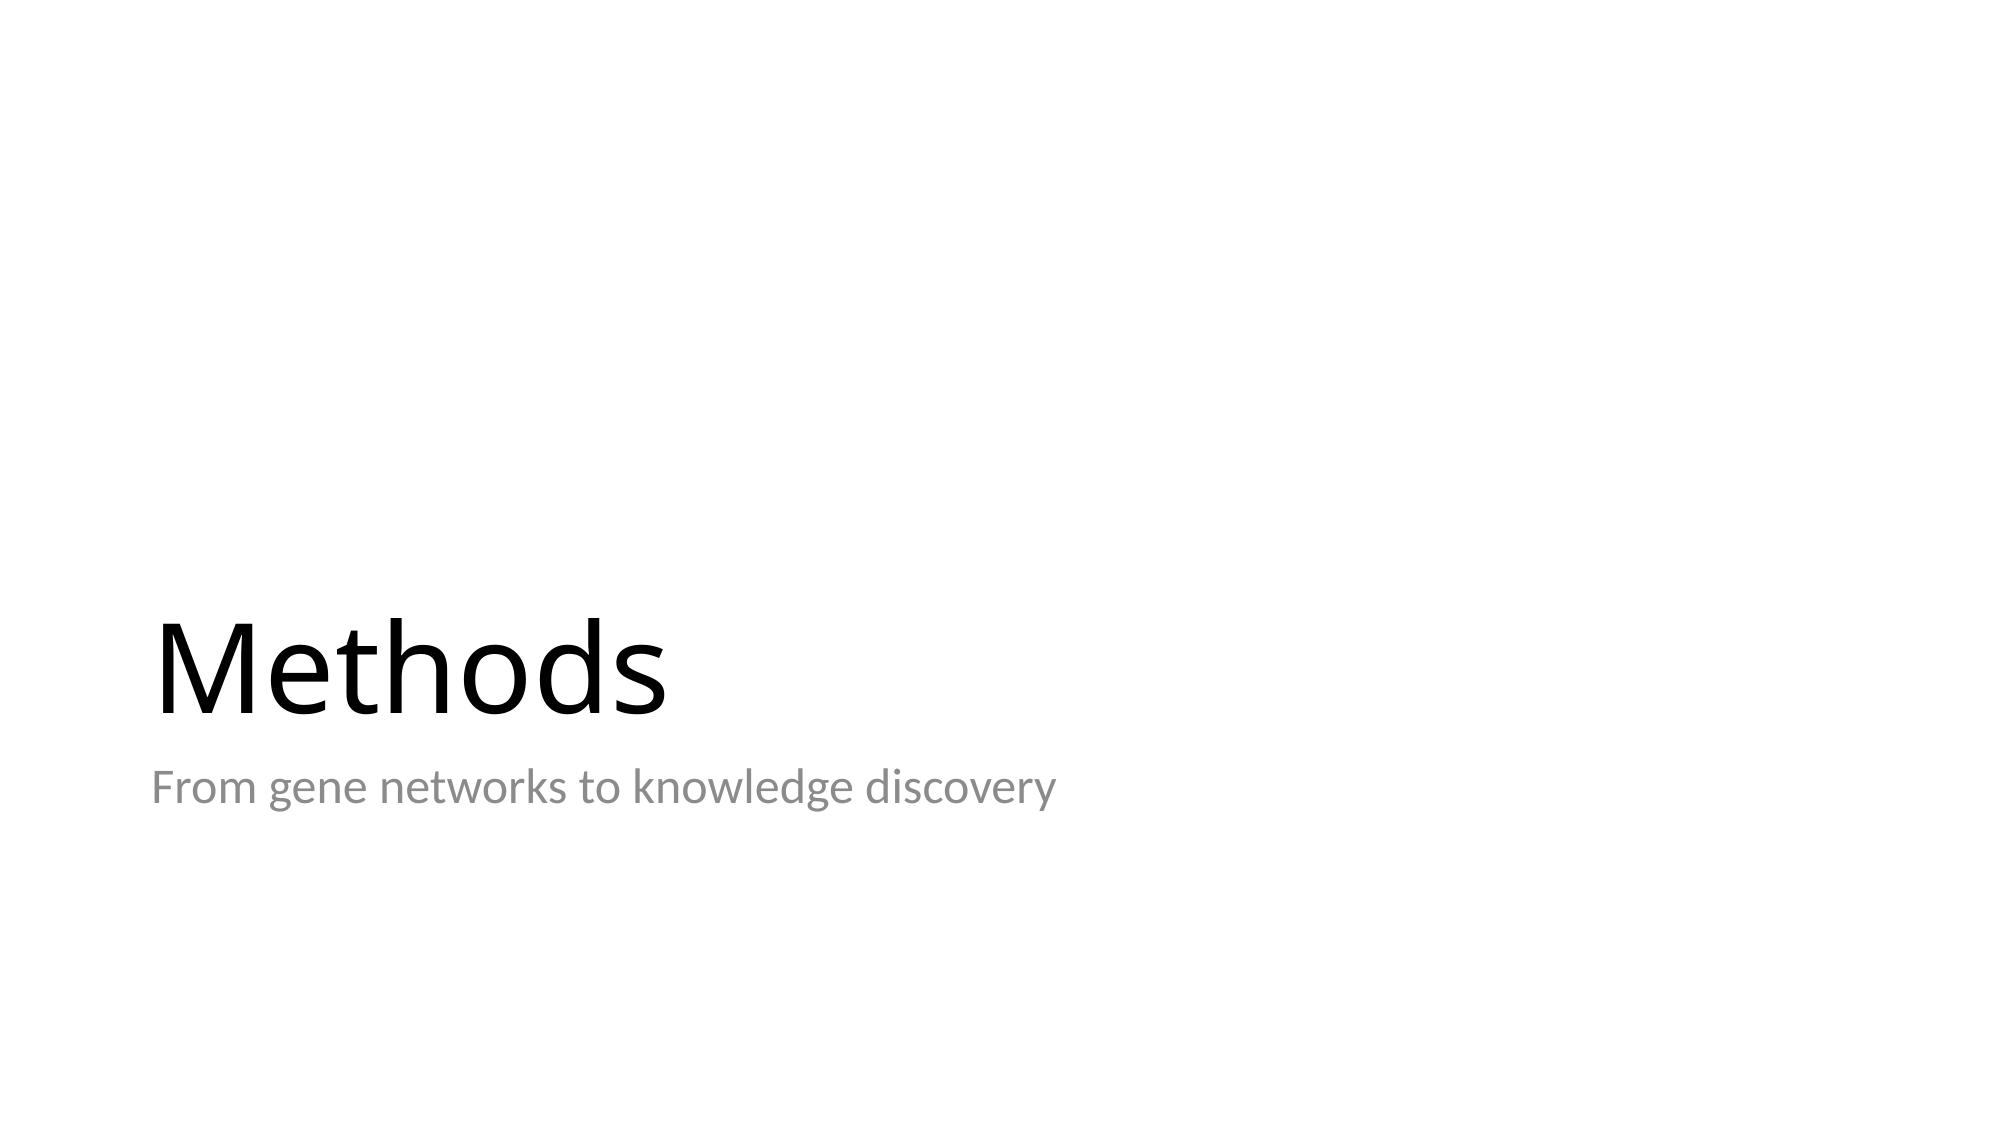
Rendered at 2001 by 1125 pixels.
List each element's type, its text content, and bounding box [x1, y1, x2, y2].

list From gene networks to knowledge discovery [136, 752, 1862, 999]
title Methods [136, 280, 1862, 749]
